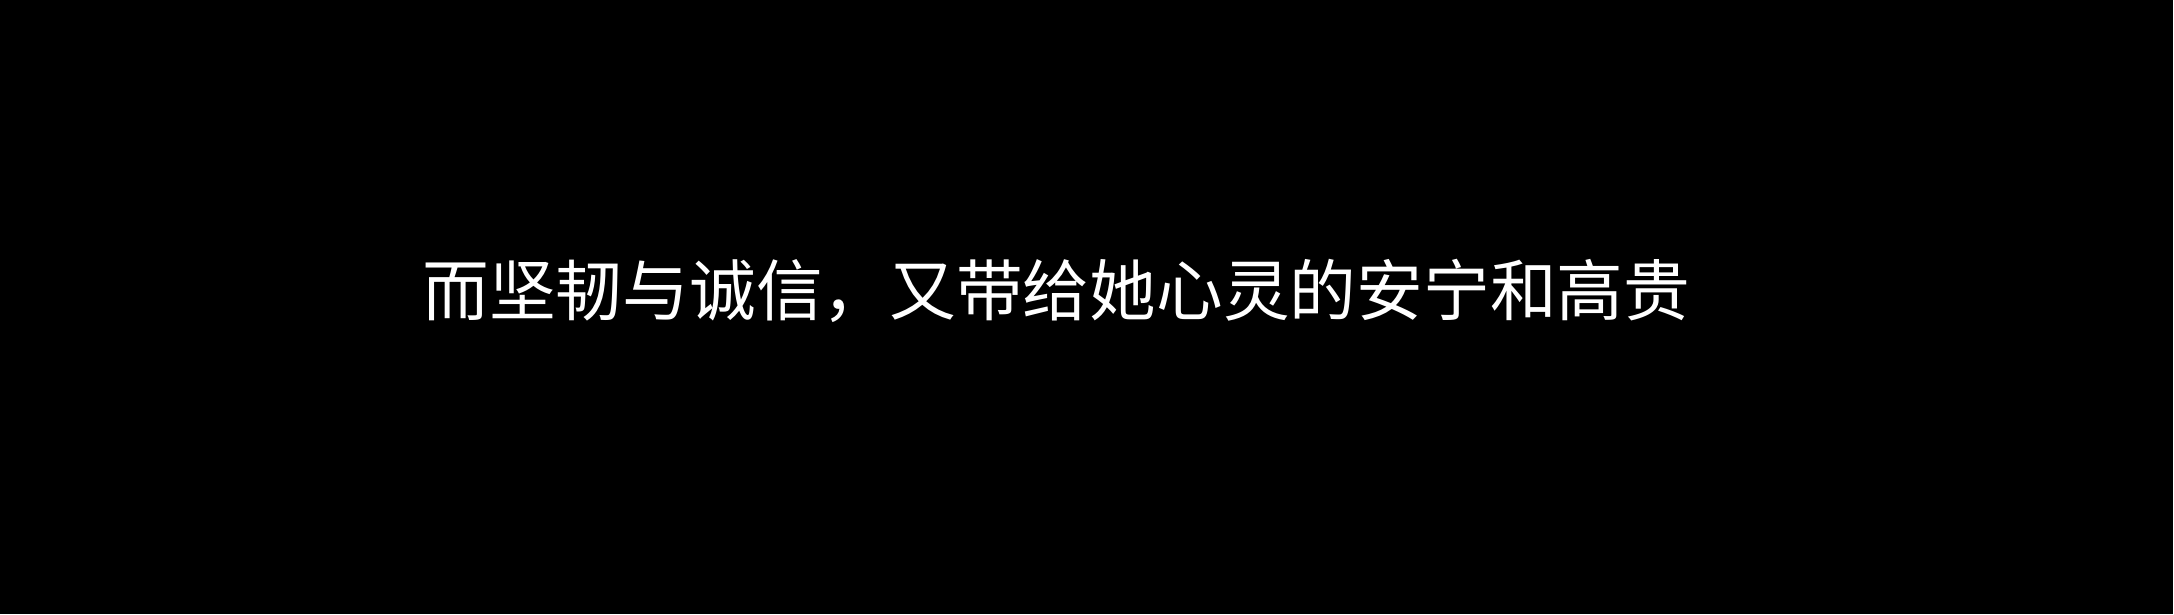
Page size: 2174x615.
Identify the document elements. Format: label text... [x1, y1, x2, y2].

text_box 而坚韧与诚信，又带给她心灵的安宁和高贵 [316, 241, 1857, 336]
